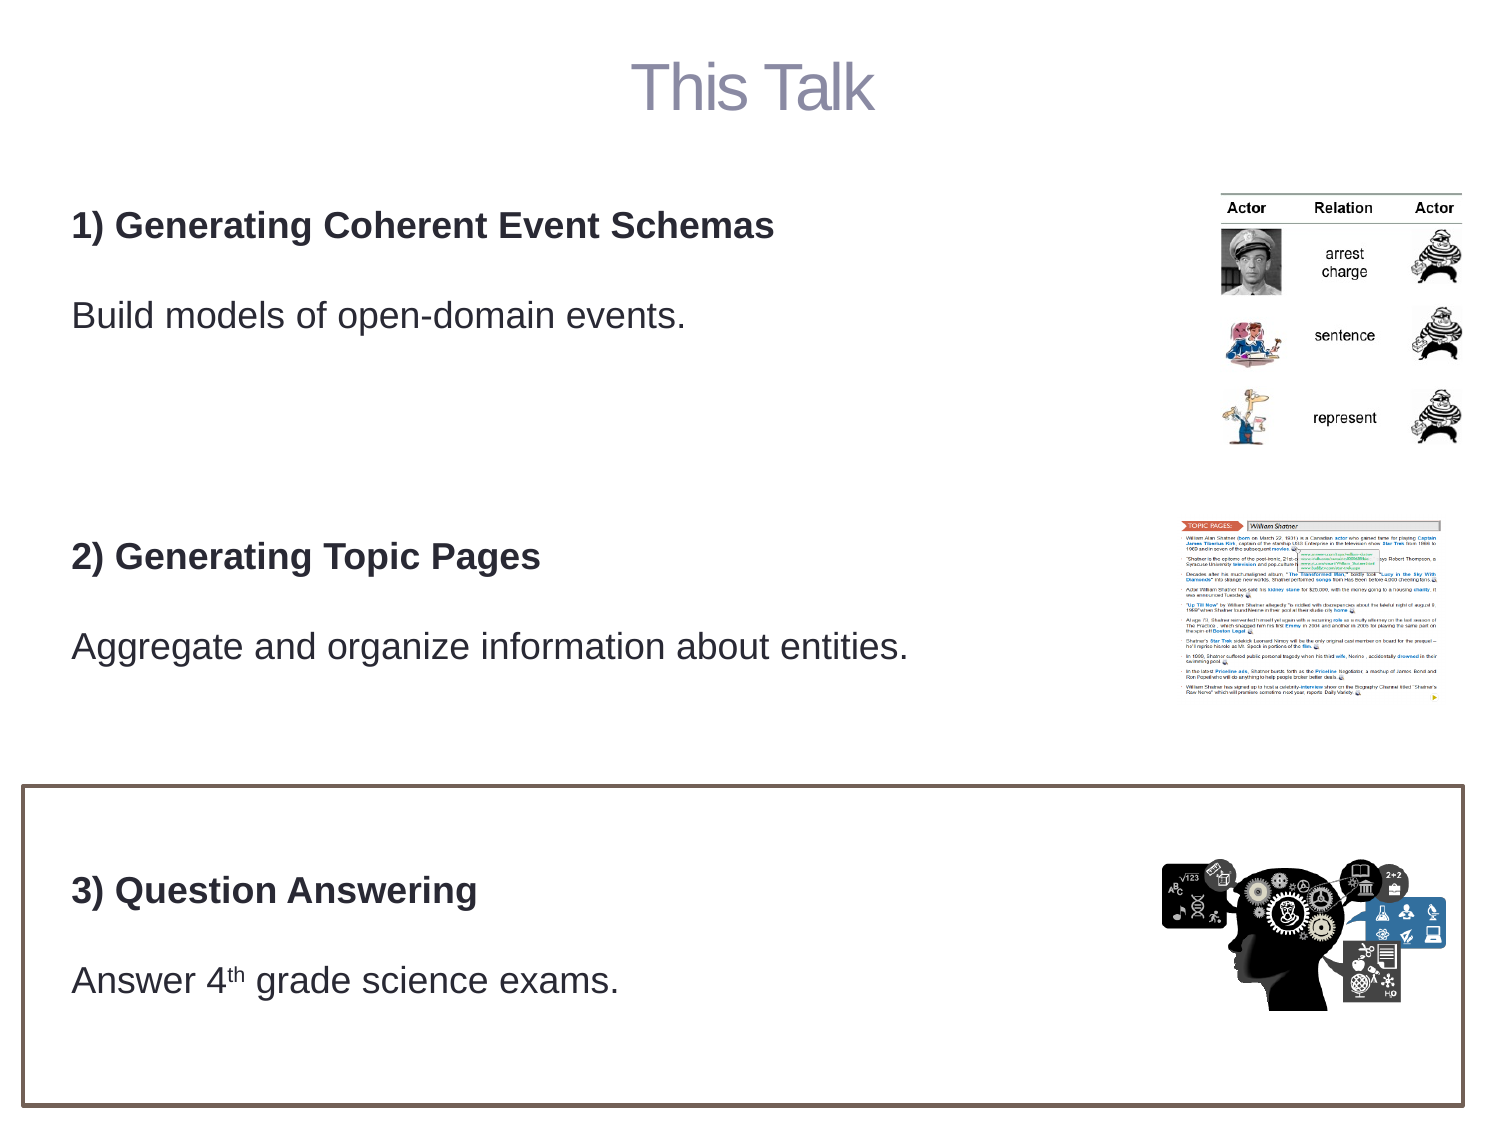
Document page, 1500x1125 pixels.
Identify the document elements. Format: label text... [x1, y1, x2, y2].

picture [1176, 514, 1446, 705]
picture [1162, 858, 1446, 1011]
text_box 1) Generating Coherent Event Schemas Build models of open-domain events. [56, 193, 1134, 343]
text_box [21, 784, 1465, 1108]
text_box 3) Question Answering Answer 4th grade science exams. [56, 859, 1134, 1009]
title This Talk [55, 2, 1451, 166]
picture [1220, 192, 1464, 446]
text_box 2) Generating Topic Pages Aggregate and organize information about entities. [56, 524, 1134, 674]
